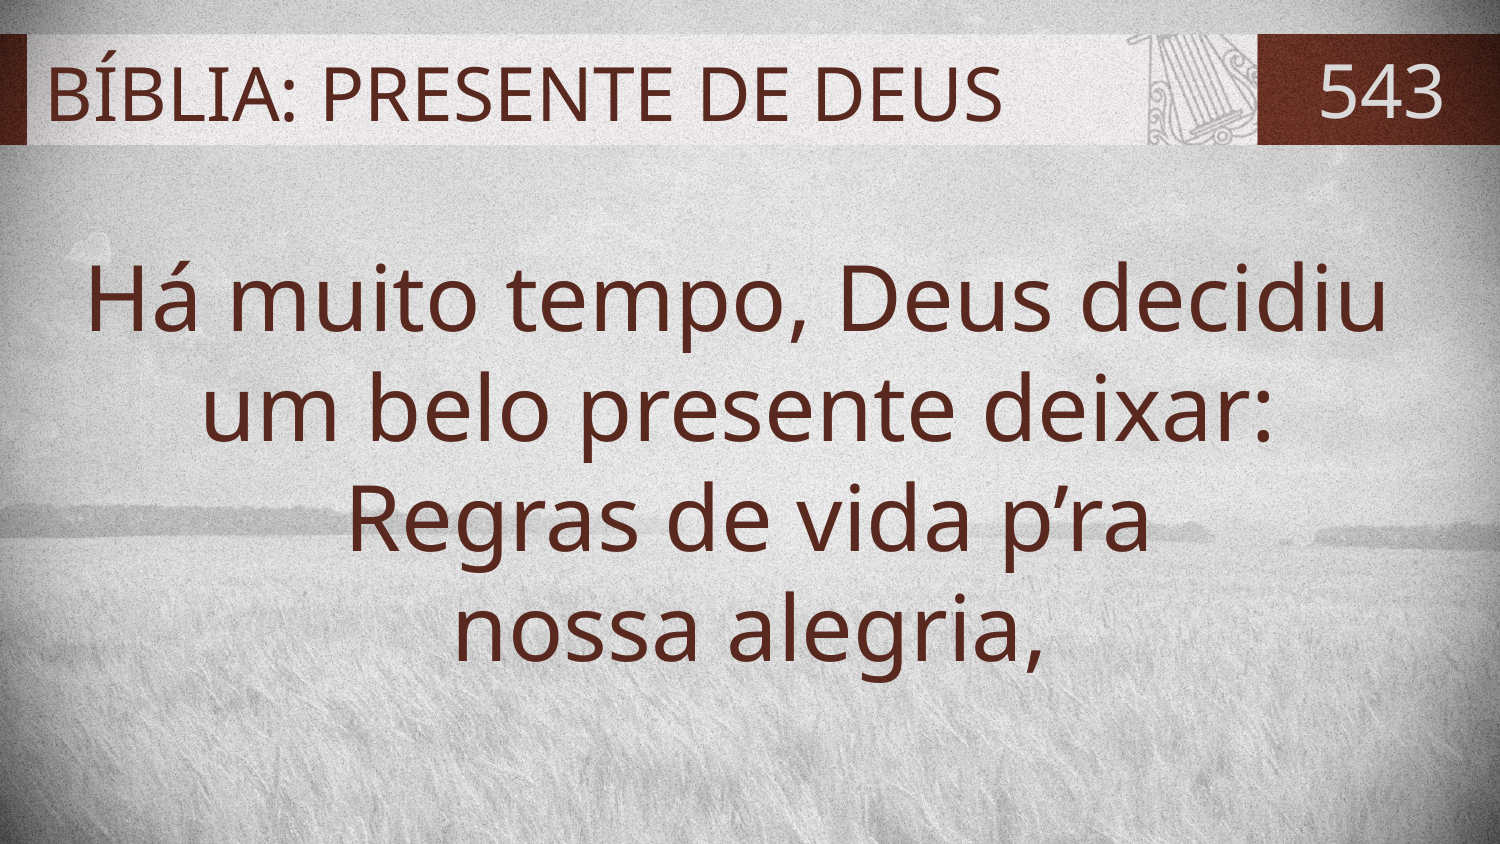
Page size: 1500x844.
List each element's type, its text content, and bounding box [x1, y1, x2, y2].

list Há muito tempo, Deus decidiu um belo presente deixar: Regras de vida p’ra nossa alegria, [0, 185, 1500, 844]
title BÍBLIA: PRESENTE DE DEUS [29, 33, 1258, 151]
picture [0, 0, 1500, 185]
list 543 [1281, 36, 1483, 143]
